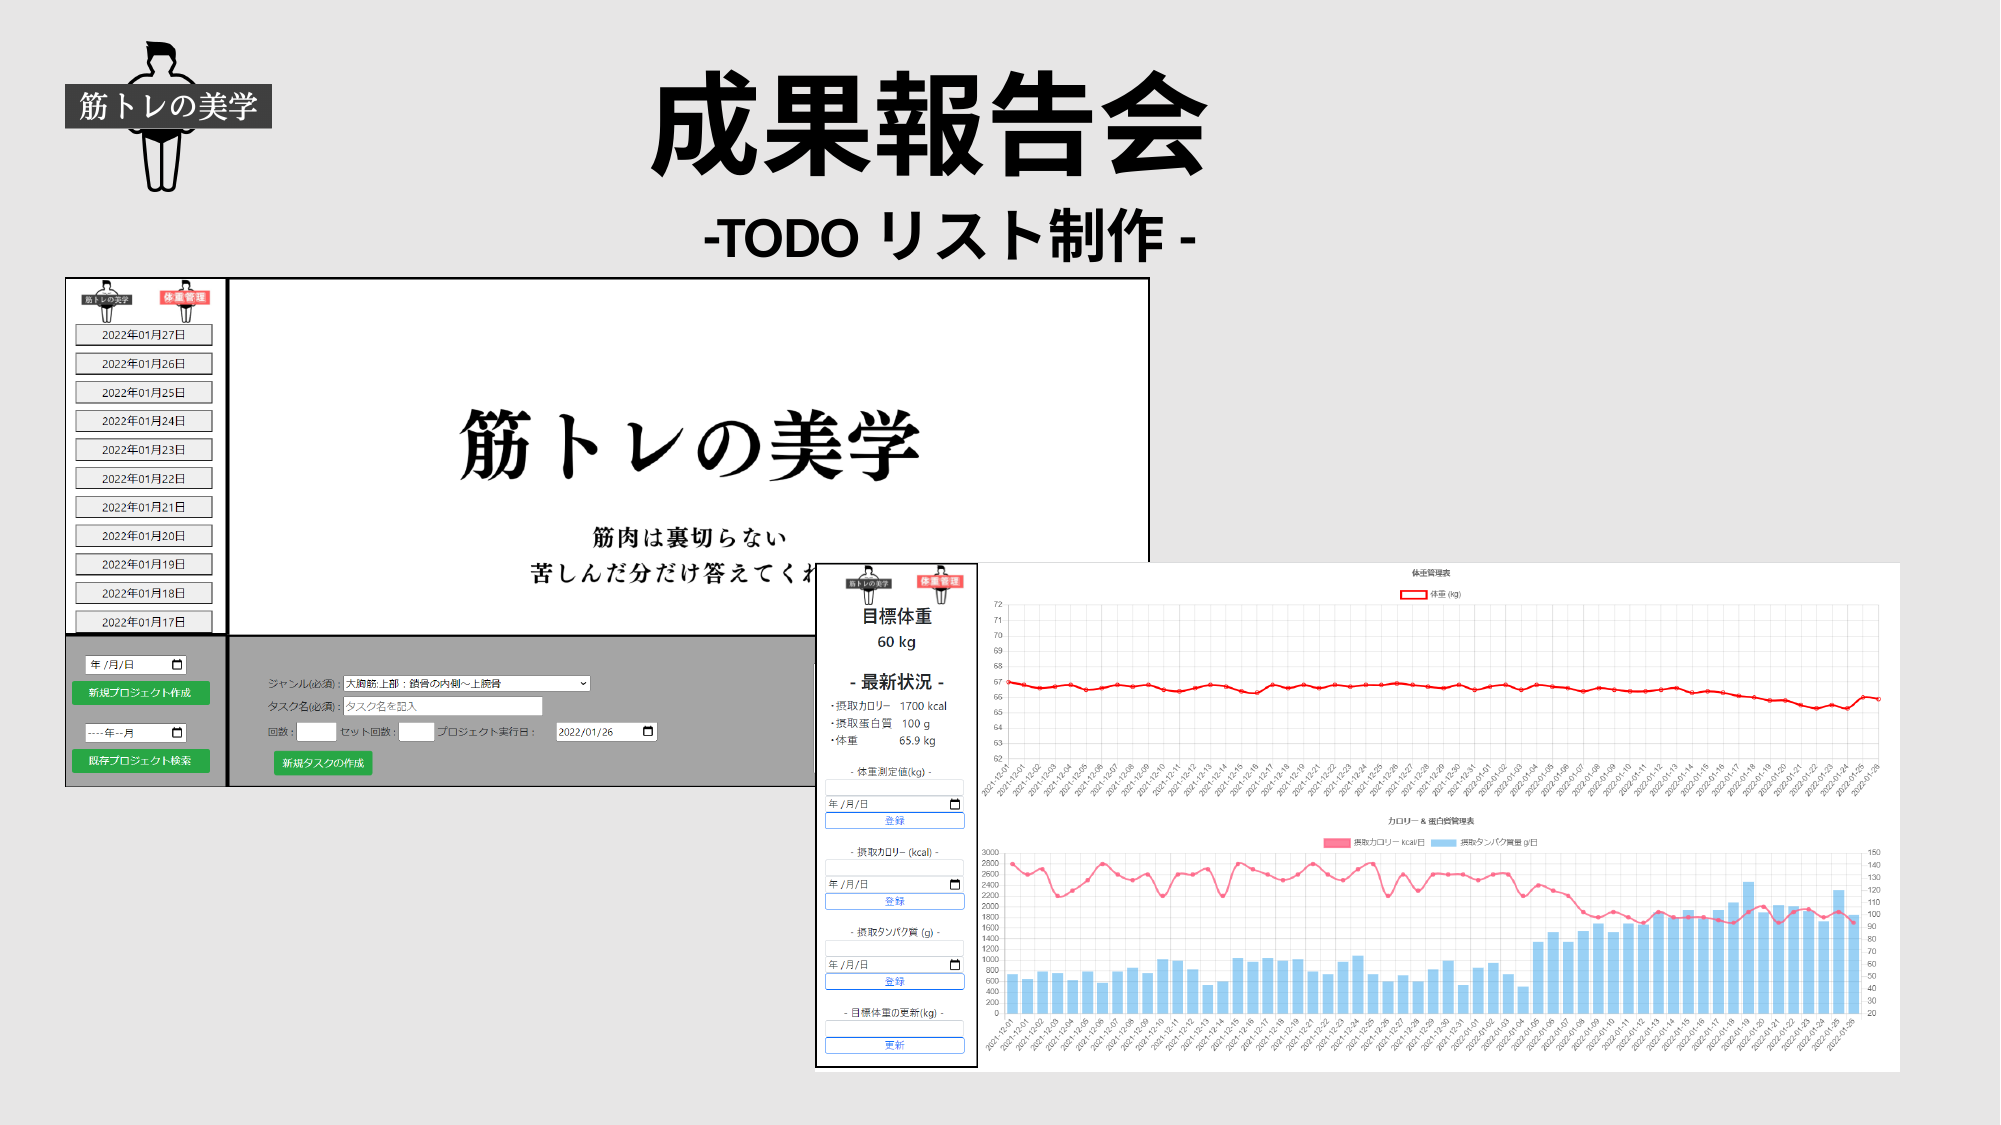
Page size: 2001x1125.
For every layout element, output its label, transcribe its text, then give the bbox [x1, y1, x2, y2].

text_box -TODOリスト制作- [688, 191, 1324, 277]
picture [65, 277, 1900, 1073]
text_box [65, 41, 272, 192]
text_box 成果報告会 [633, 46, 1238, 196]
